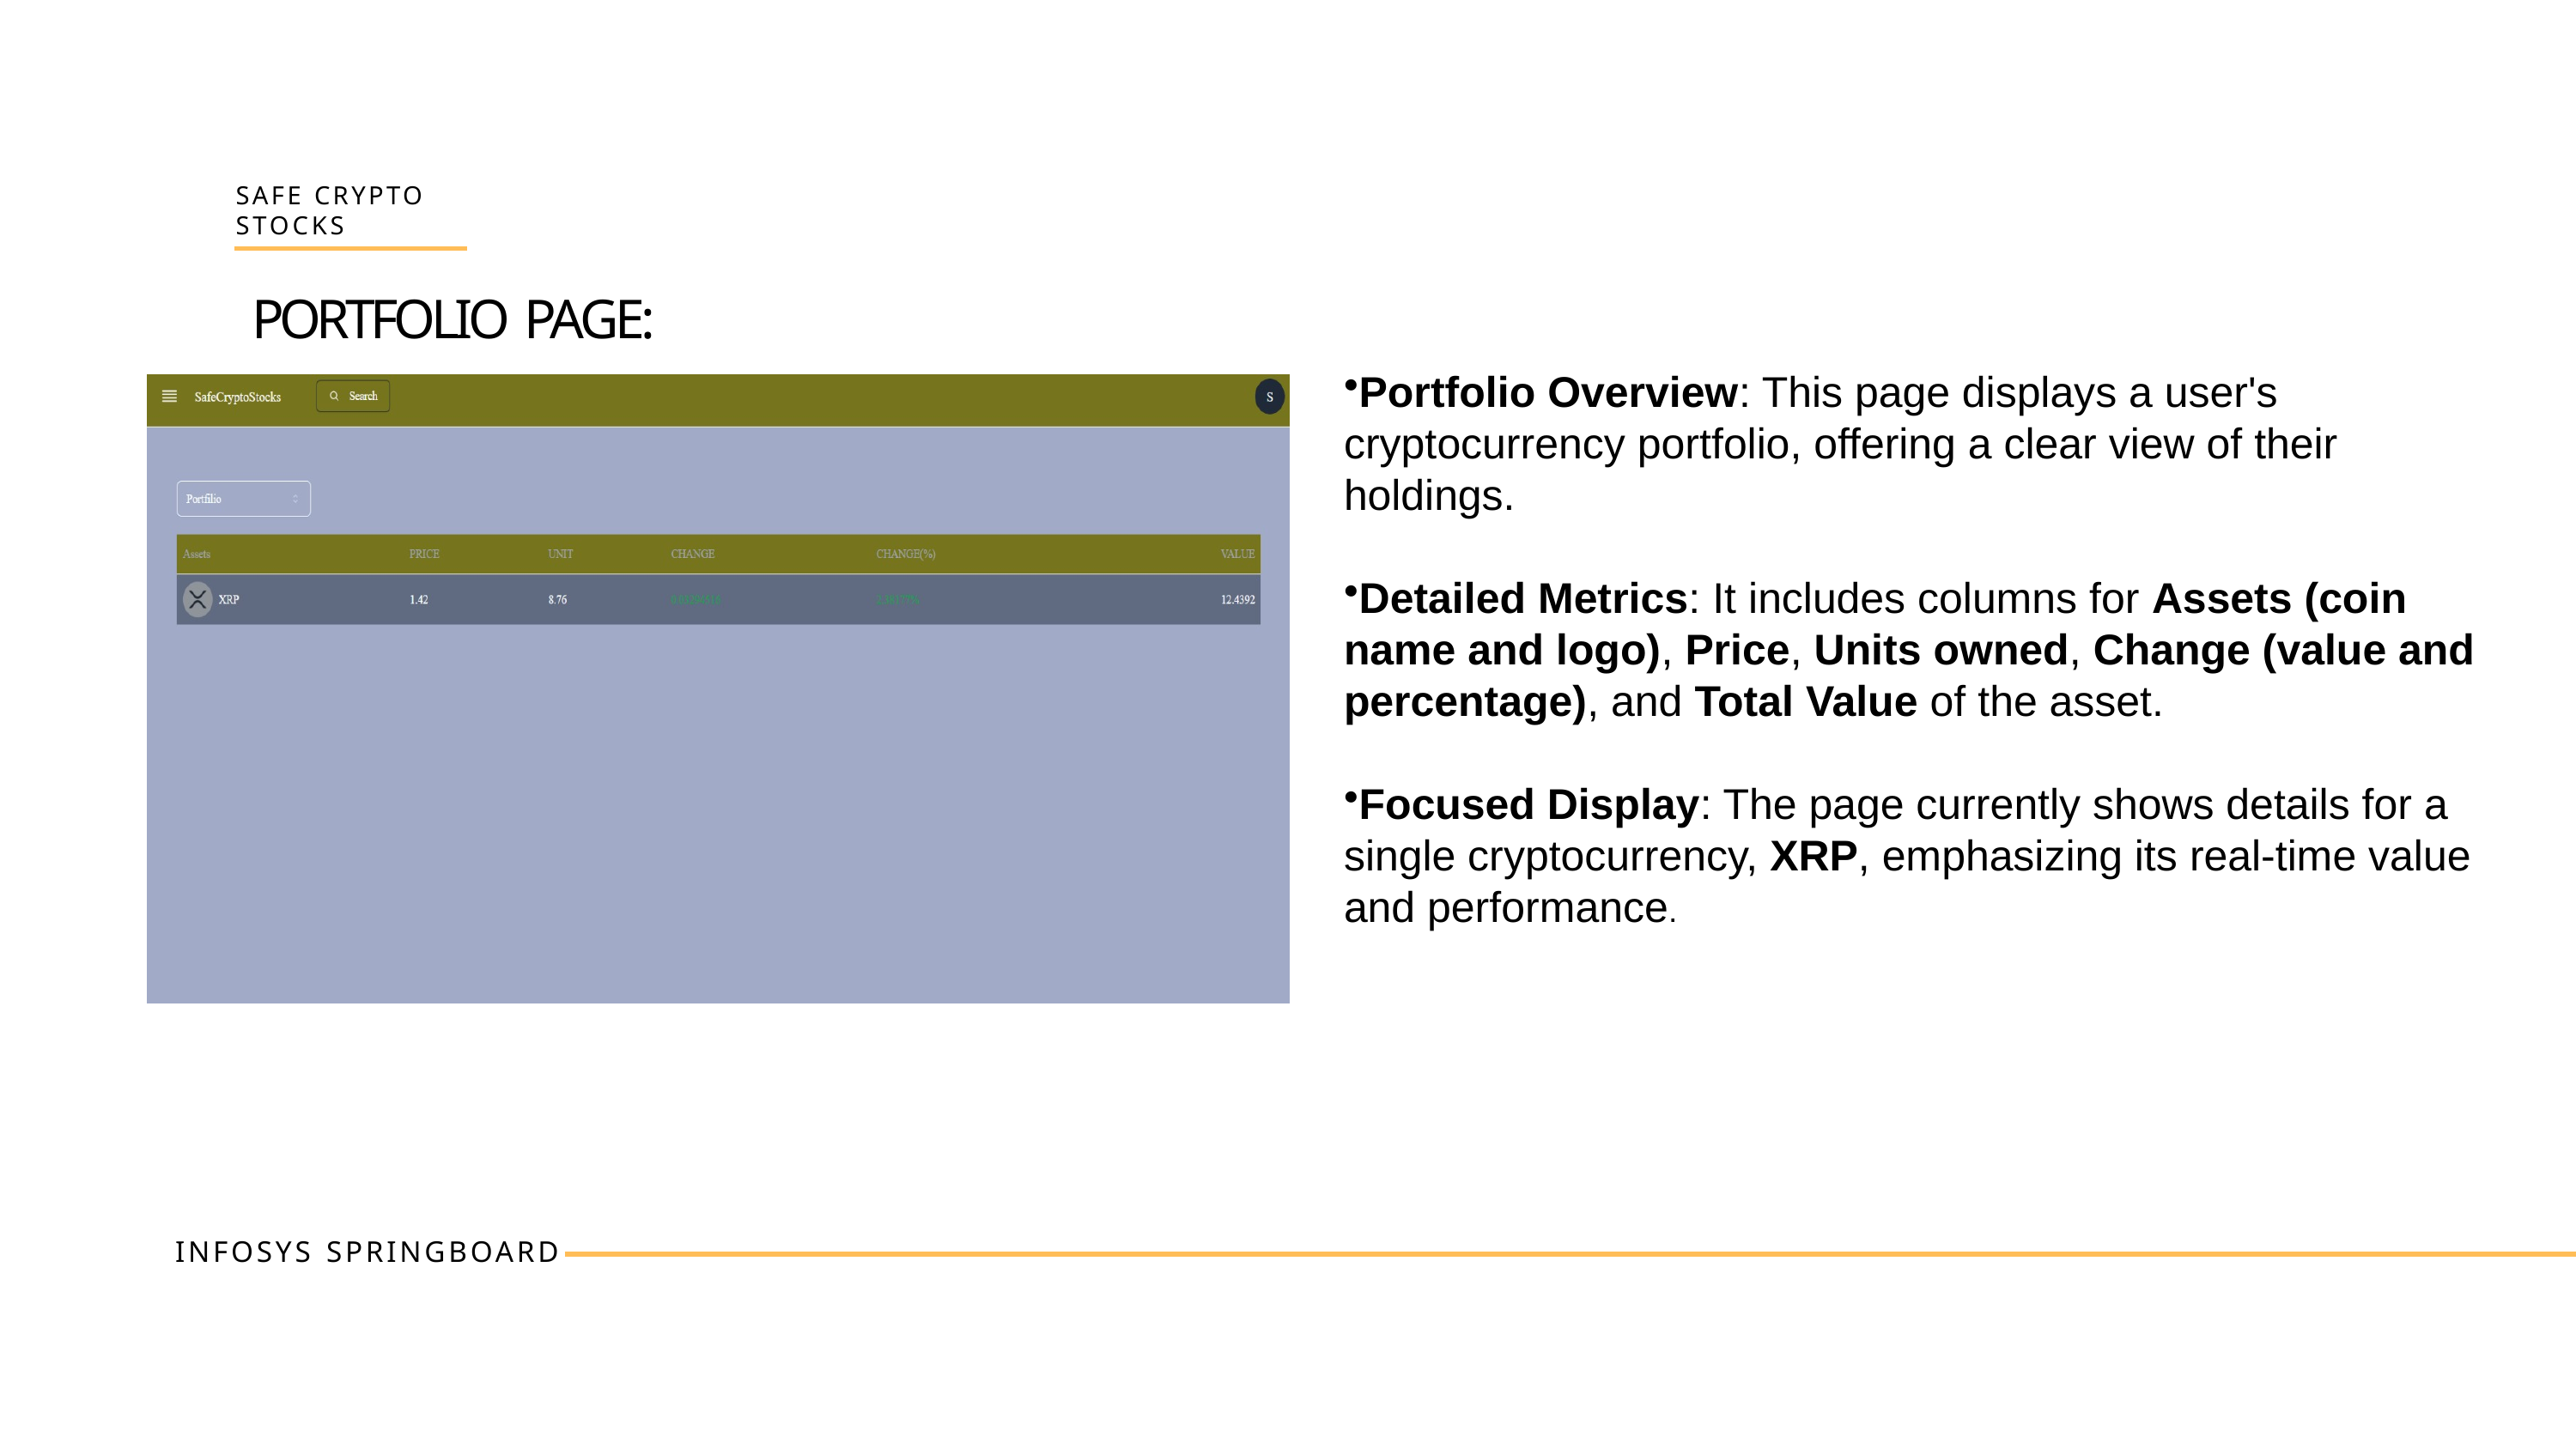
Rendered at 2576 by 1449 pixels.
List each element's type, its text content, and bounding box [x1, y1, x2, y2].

footer INFOSYS SPRINGBOARD [173, 1232, 577, 1449]
text_box Portfolio Overview: This page displays a user's cryptocurrency portfolio, offering a clear view of their holdings. Detailed Metrics: It includes columns for Assets (coin name and logo), Price, Units owned, Change (value and percentage), and Total Value of the asset. Focused Display: The page currently shows details for a single cryptocurrency, XRP, emphasizing its real-time value and performance. [1331, 357, 2523, 937]
title PORTFOLIO PAGE: [250, 282, 734, 373]
text_box SAFE CRYPTO STOCKS [234, 178, 539, 240]
picture [147, 373, 1290, 1003]
